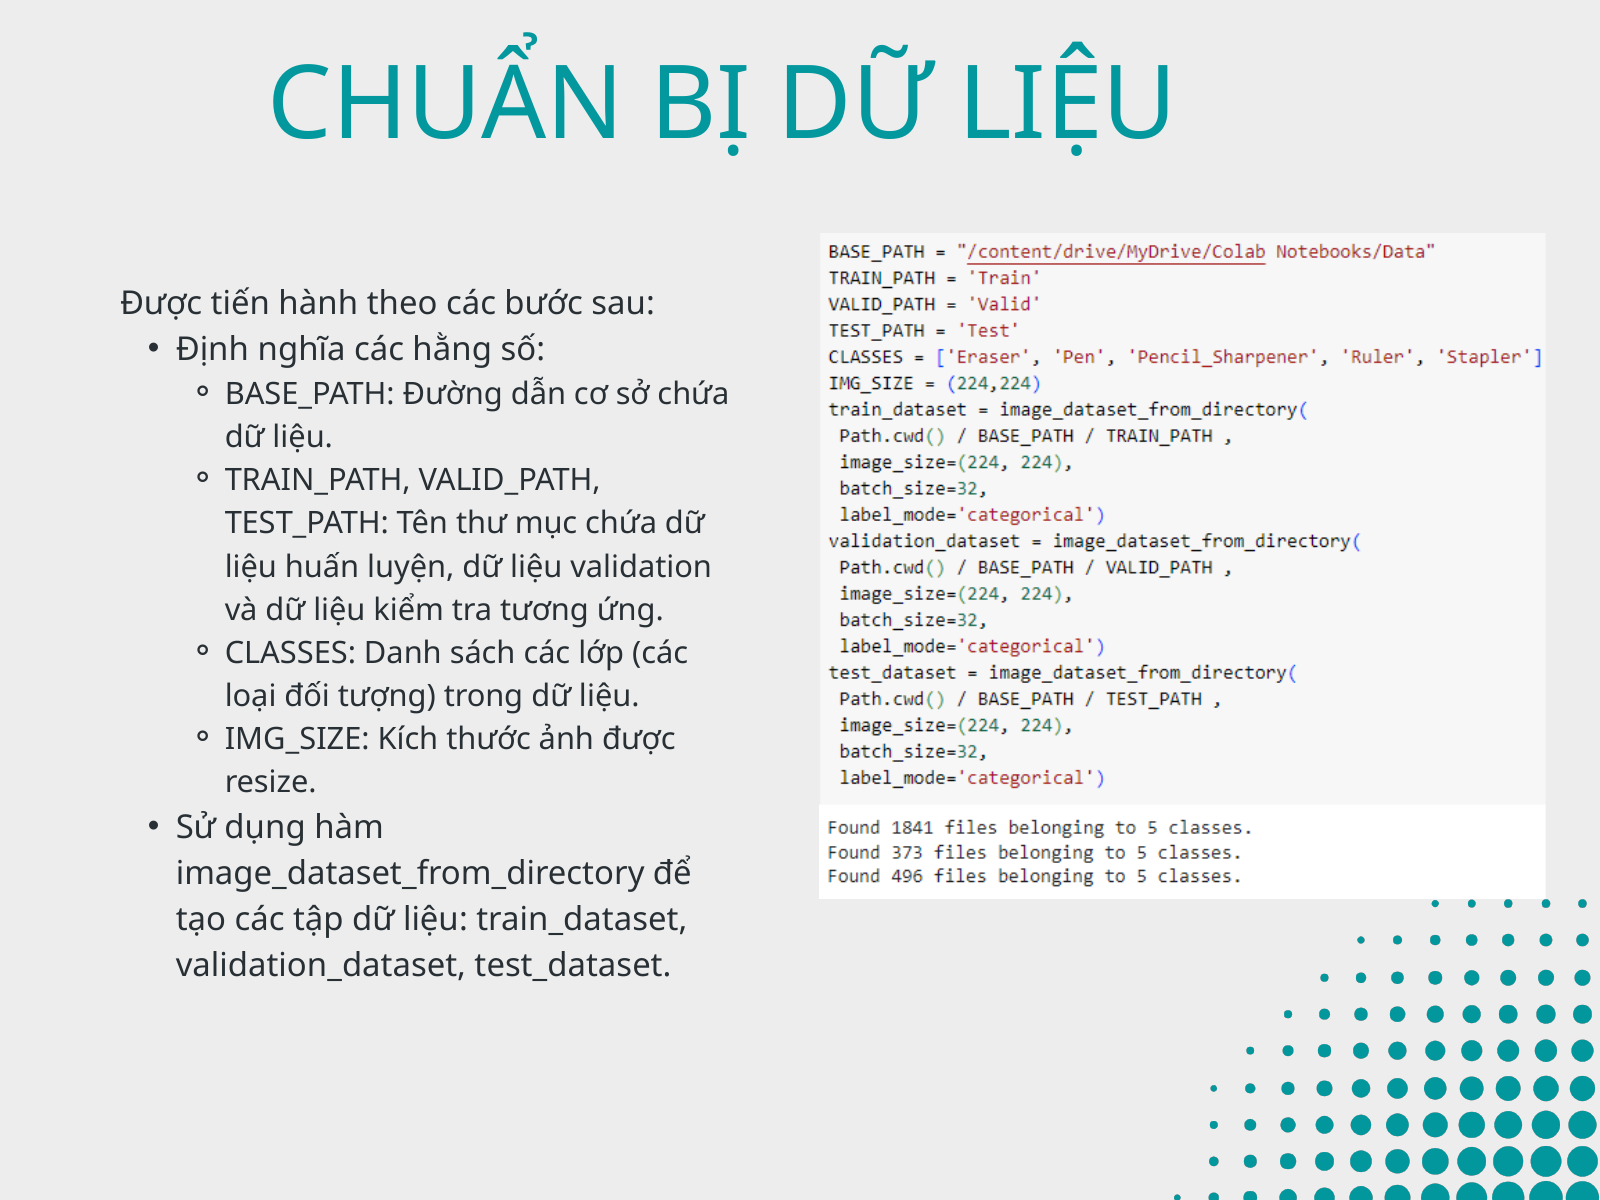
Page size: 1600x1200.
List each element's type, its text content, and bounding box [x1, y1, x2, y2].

text_box Được tiến hành theo các bước sau: Định nghĩa các hằng số: BASE_PATH: Đường dẫn cơ sở chứa dữ liệu. TRAIN_PATH, VALID_PATH, TEST_PATH: Tên thư mục chứa dữ liệu huấn luyện, dữ liệu validation và dữ liệu kiểm tra tương ứng. CLASSES: Danh sách các lớp (các loại đối tượng) trong dữ liệu. IMG_SIZE: Kích thước ảnh được resize. Sử dụng hàm image_dataset_from_directory để tạo các tập dữ liệu: train_dataset, validation_dataset, test_dataset. [119, 275, 743, 1030]
text_box [819, 233, 1546, 900]
text_box CHUẨN BỊ DỮ LIỆU [267, 57, 1219, 159]
text_box [1173, 899, 1600, 1200]
